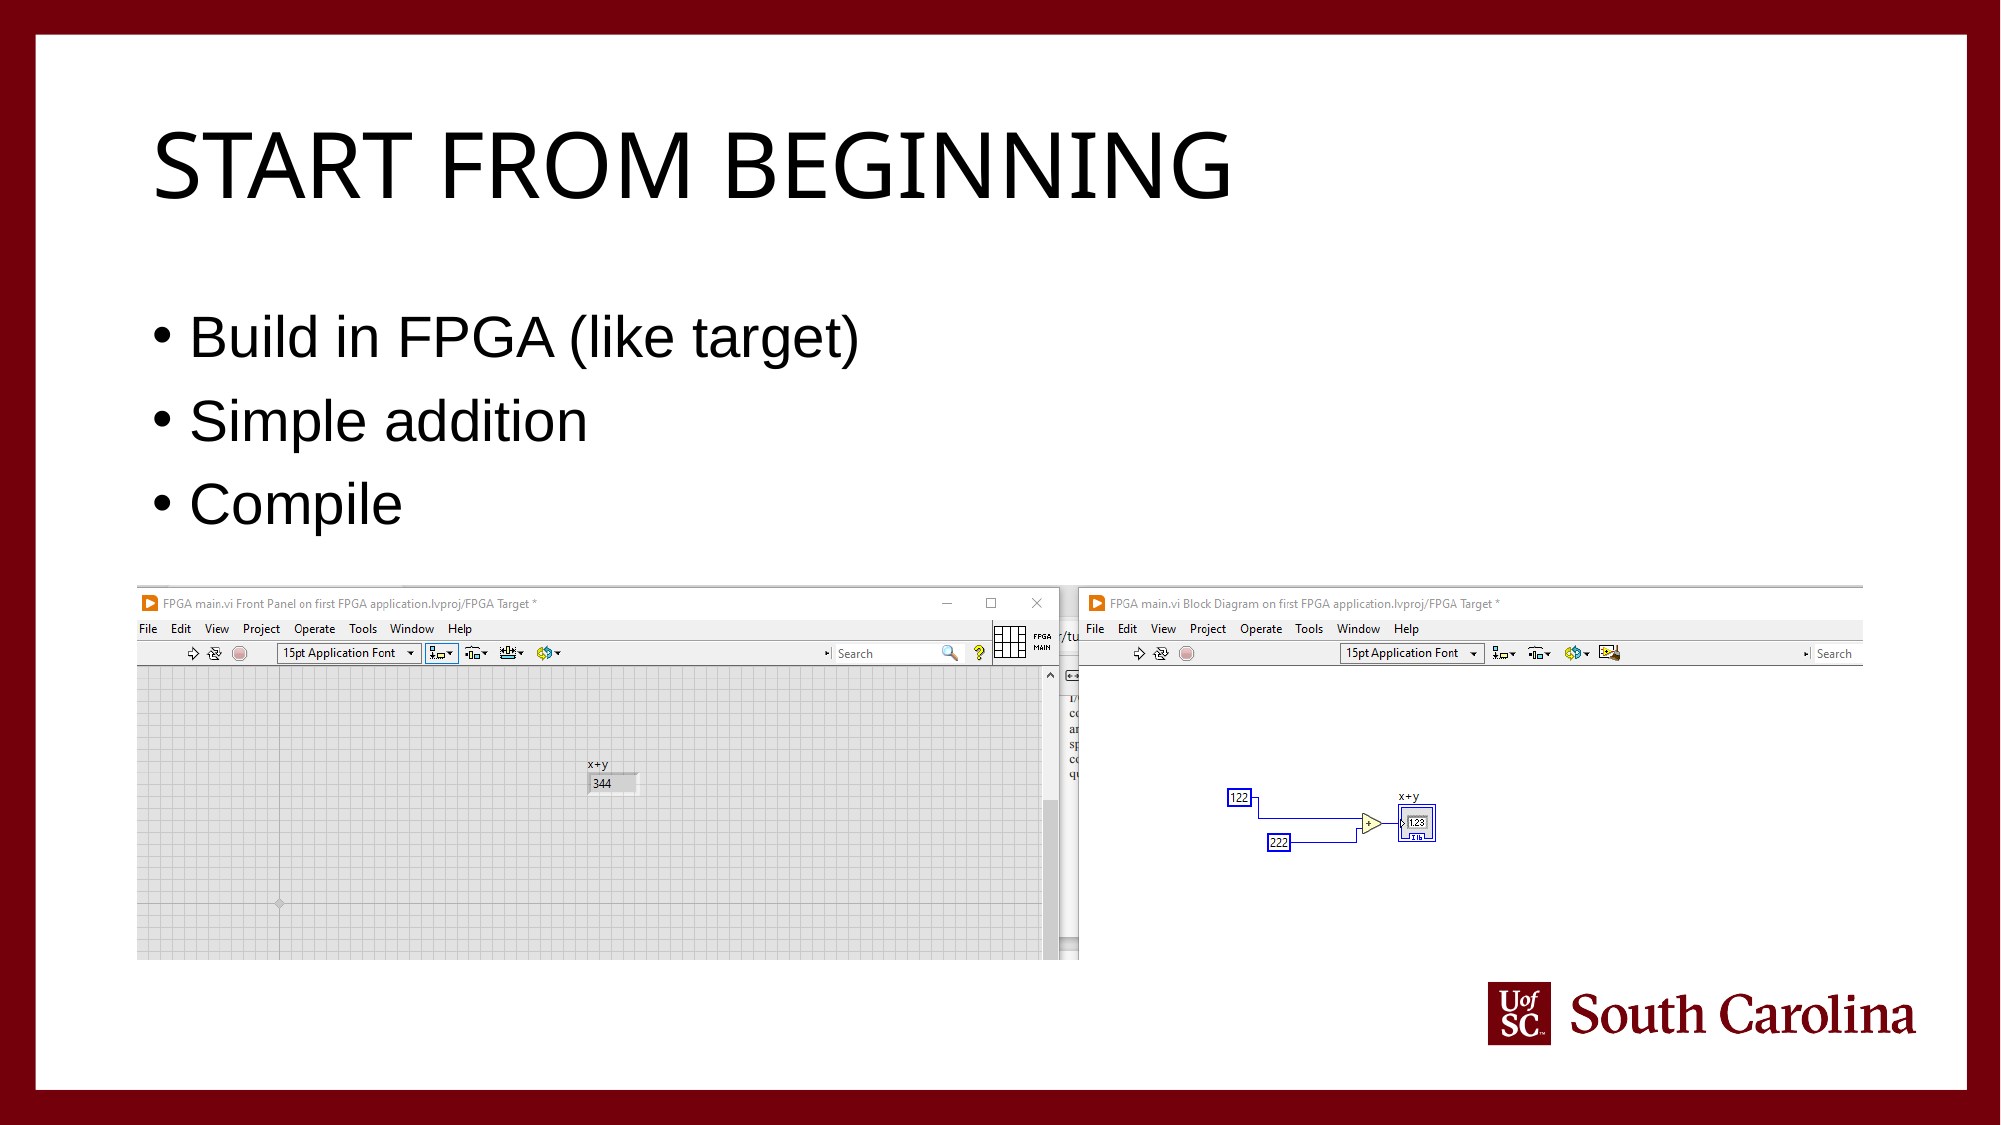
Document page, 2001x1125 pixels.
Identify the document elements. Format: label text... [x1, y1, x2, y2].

picture [0, 0, 2001, 1125]
title Start from beginning [137, 59, 1863, 278]
list Build in FPGA (like target) Simple addition Compile [137, 299, 1863, 585]
